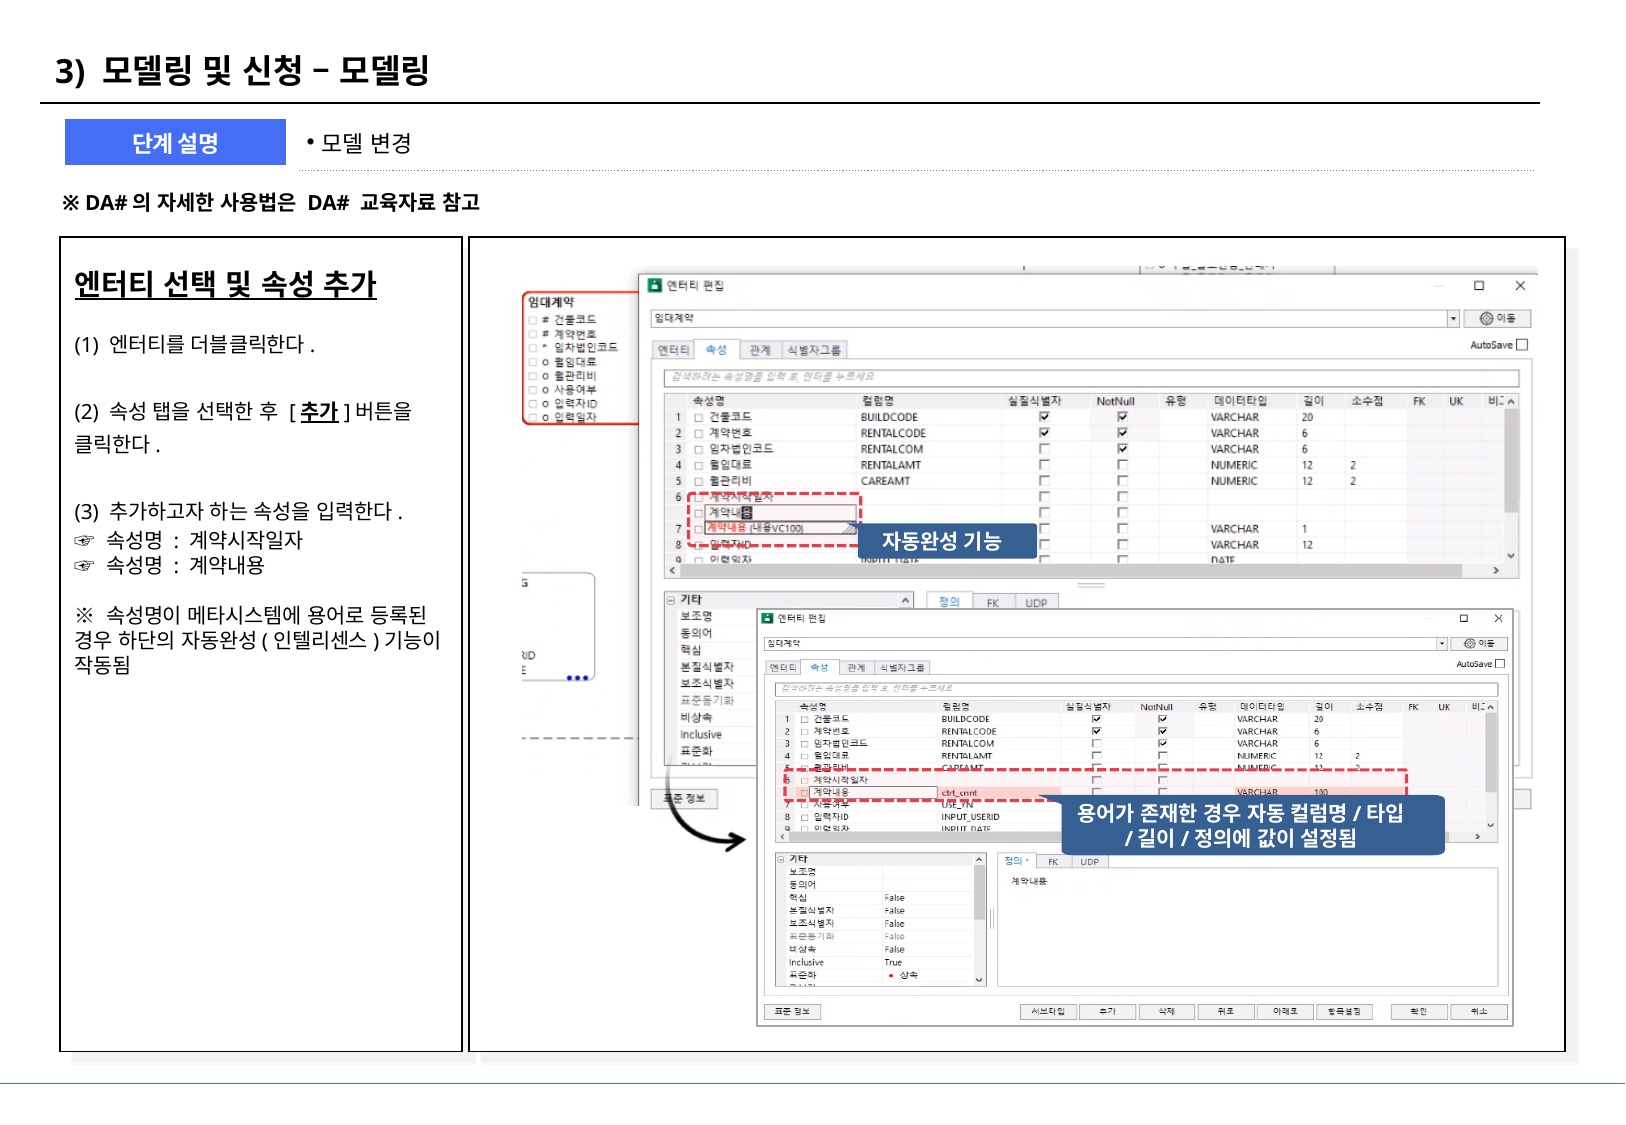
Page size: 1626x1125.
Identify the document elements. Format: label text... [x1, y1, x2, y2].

table_header 단계 설명 [65, 119, 286, 165]
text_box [522, 266, 1538, 818]
picture [635, 609, 1513, 1025]
text_box 3) 모델링 및 신청 – 모델링 [40, 46, 1548, 107]
text_box [469, 236, 1566, 1052]
table_header 모델 변경 [297, 114, 1536, 171]
text_box 엔터티 선택 및 속성 추가 (1) 엔터티를 더블클릭한다. (2) 속성 탭을 선택한 후 [추가]버튼을 클릭한다. (3) 추가하고자 하는 속성을 입력한다. ☞ 속성명 : 계약시작일자 ☞ 속성명 : 계약내용 ※ 속성명이 메타시스템에 용어로 등록된 경우 하단의 자동완성(인텔리센스)기능이 작동됨 [59, 236, 463, 1052]
text_box ※ DA#의 자세한 사용법은 DA# 교육자료 참고 [47, 181, 861, 222]
